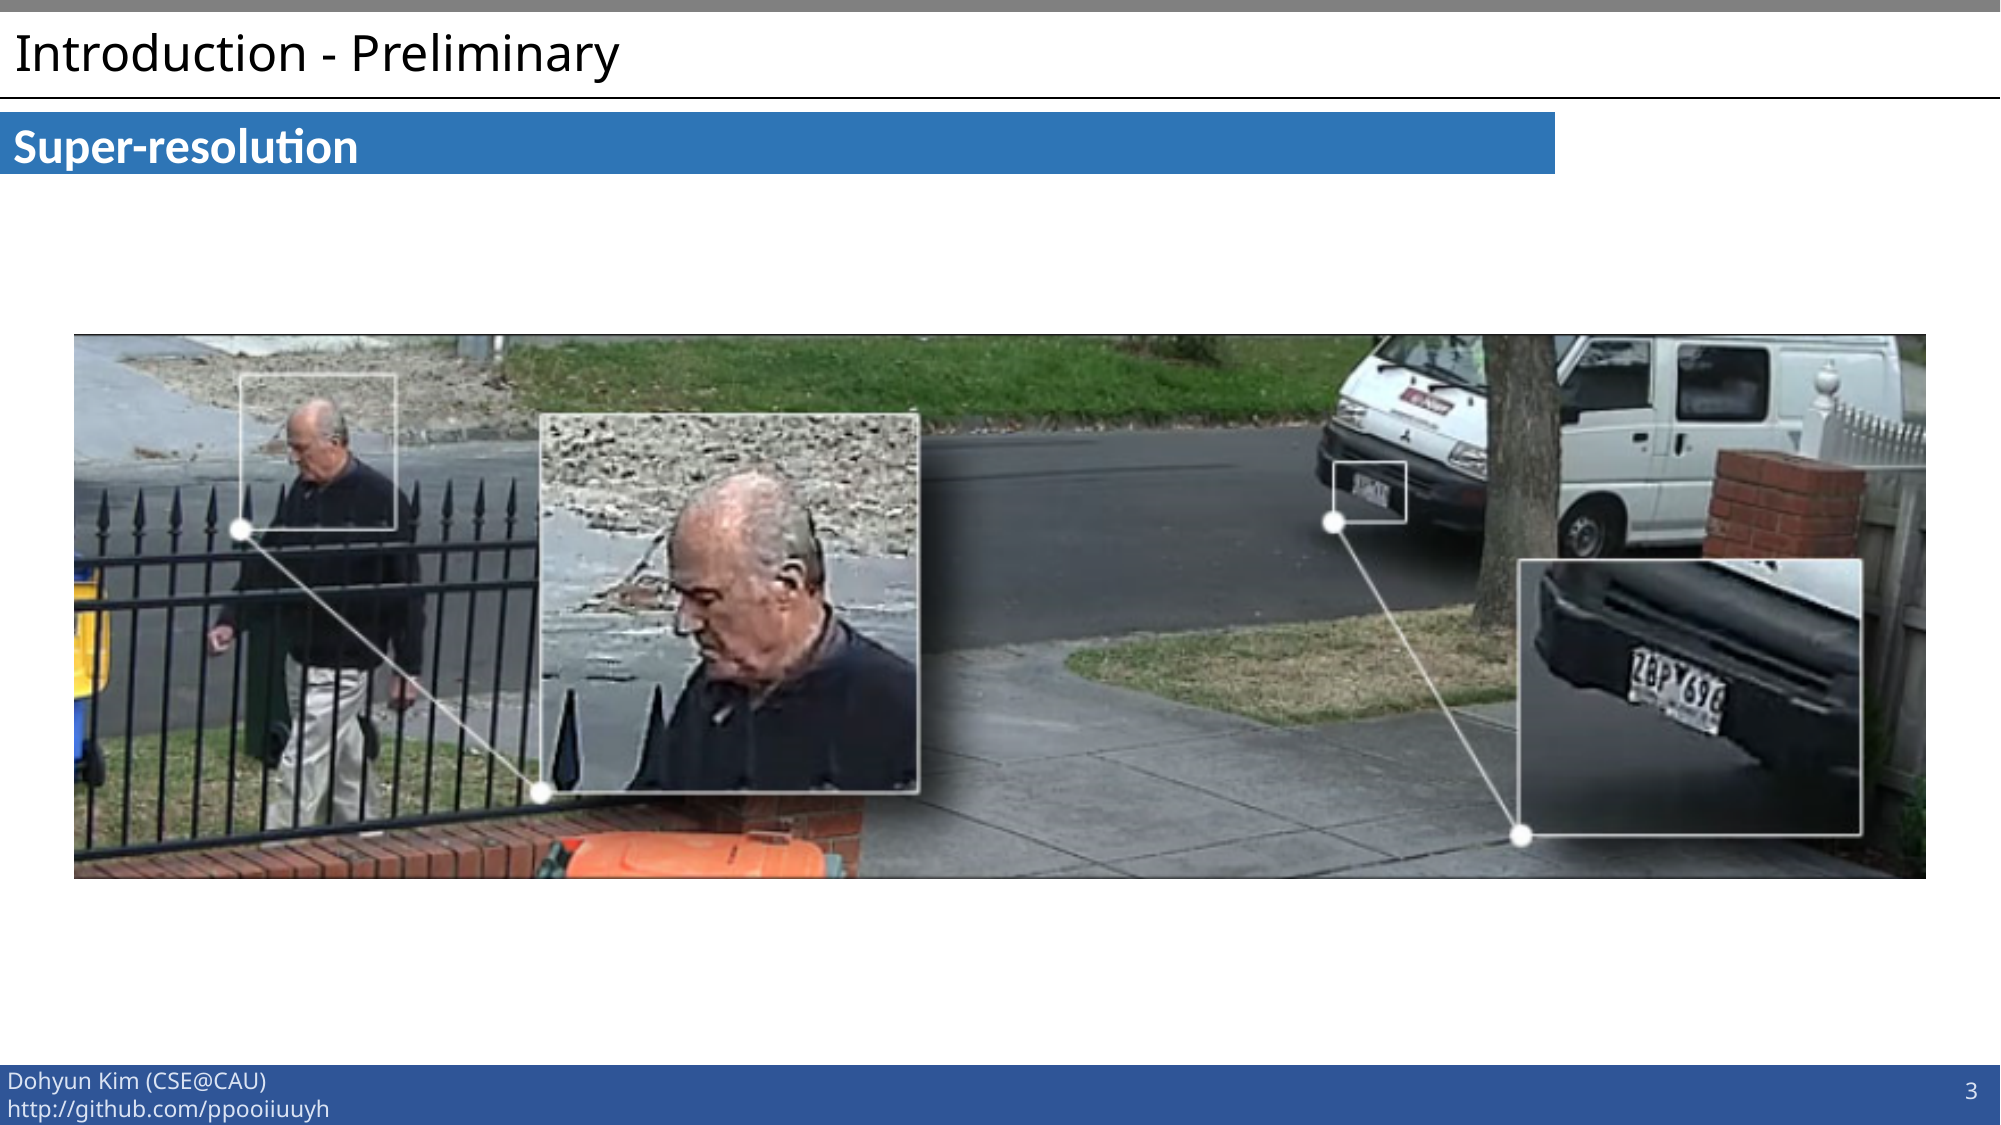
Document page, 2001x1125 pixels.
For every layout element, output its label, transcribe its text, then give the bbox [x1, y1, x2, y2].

title Introduction - Preliminary [0, 12, 1751, 99]
text_box Super-resolution [0, 112, 1555, 174]
slide_number 3 [1543, 1062, 1994, 1123]
picture [74, 334, 1926, 879]
